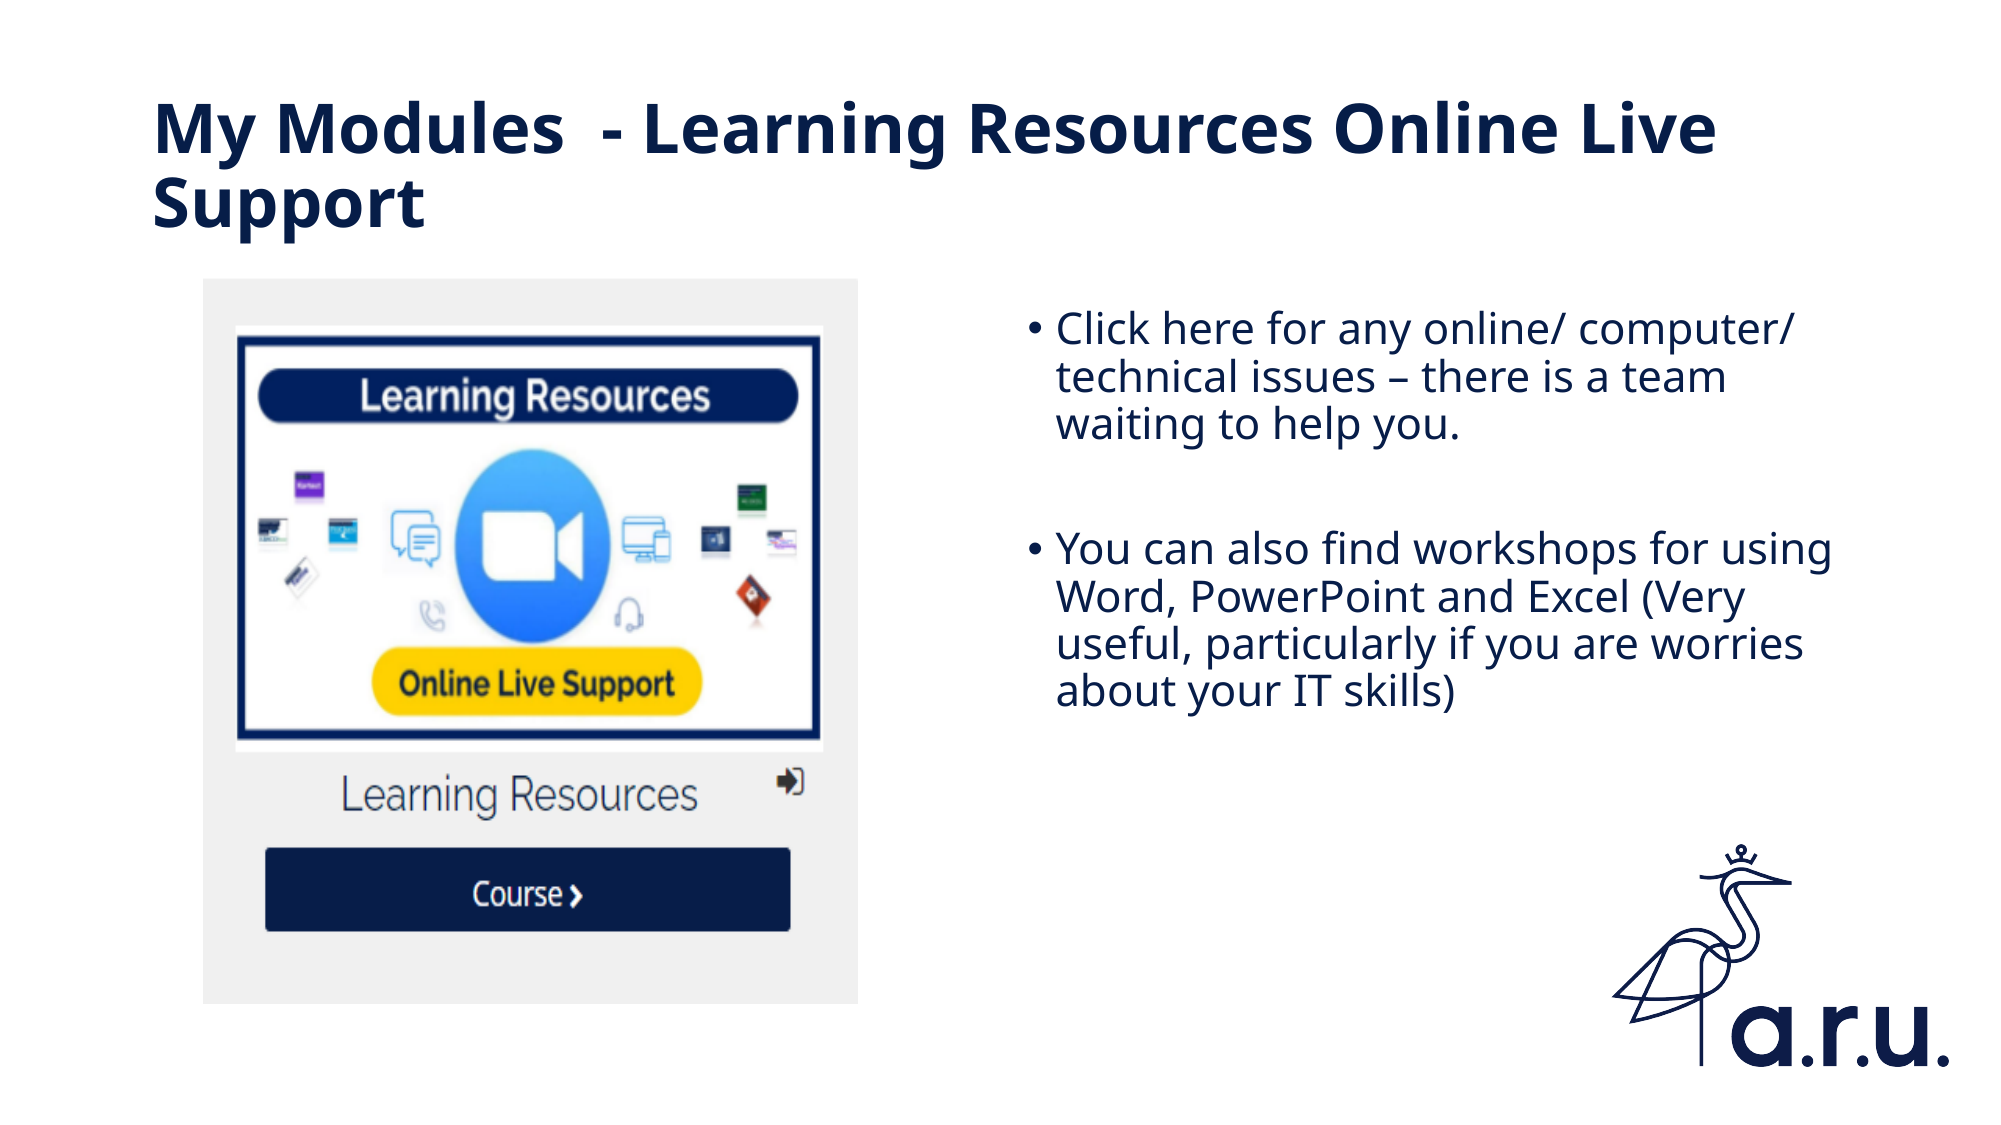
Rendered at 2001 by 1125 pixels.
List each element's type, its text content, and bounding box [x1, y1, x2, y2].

list Click here for any online/ computer/ technical issues – there is a team waiting to help you. You can also find workshops for using Word, PowerPoint and Excel (Very useful, particularly if you are worries about your IT skills) [1012, 299, 1863, 1014]
title My Modules - Learning Resources Online Live Support [137, 59, 1863, 278]
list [202, 248, 858, 1004]
picture [1611, 844, 1949, 1067]
